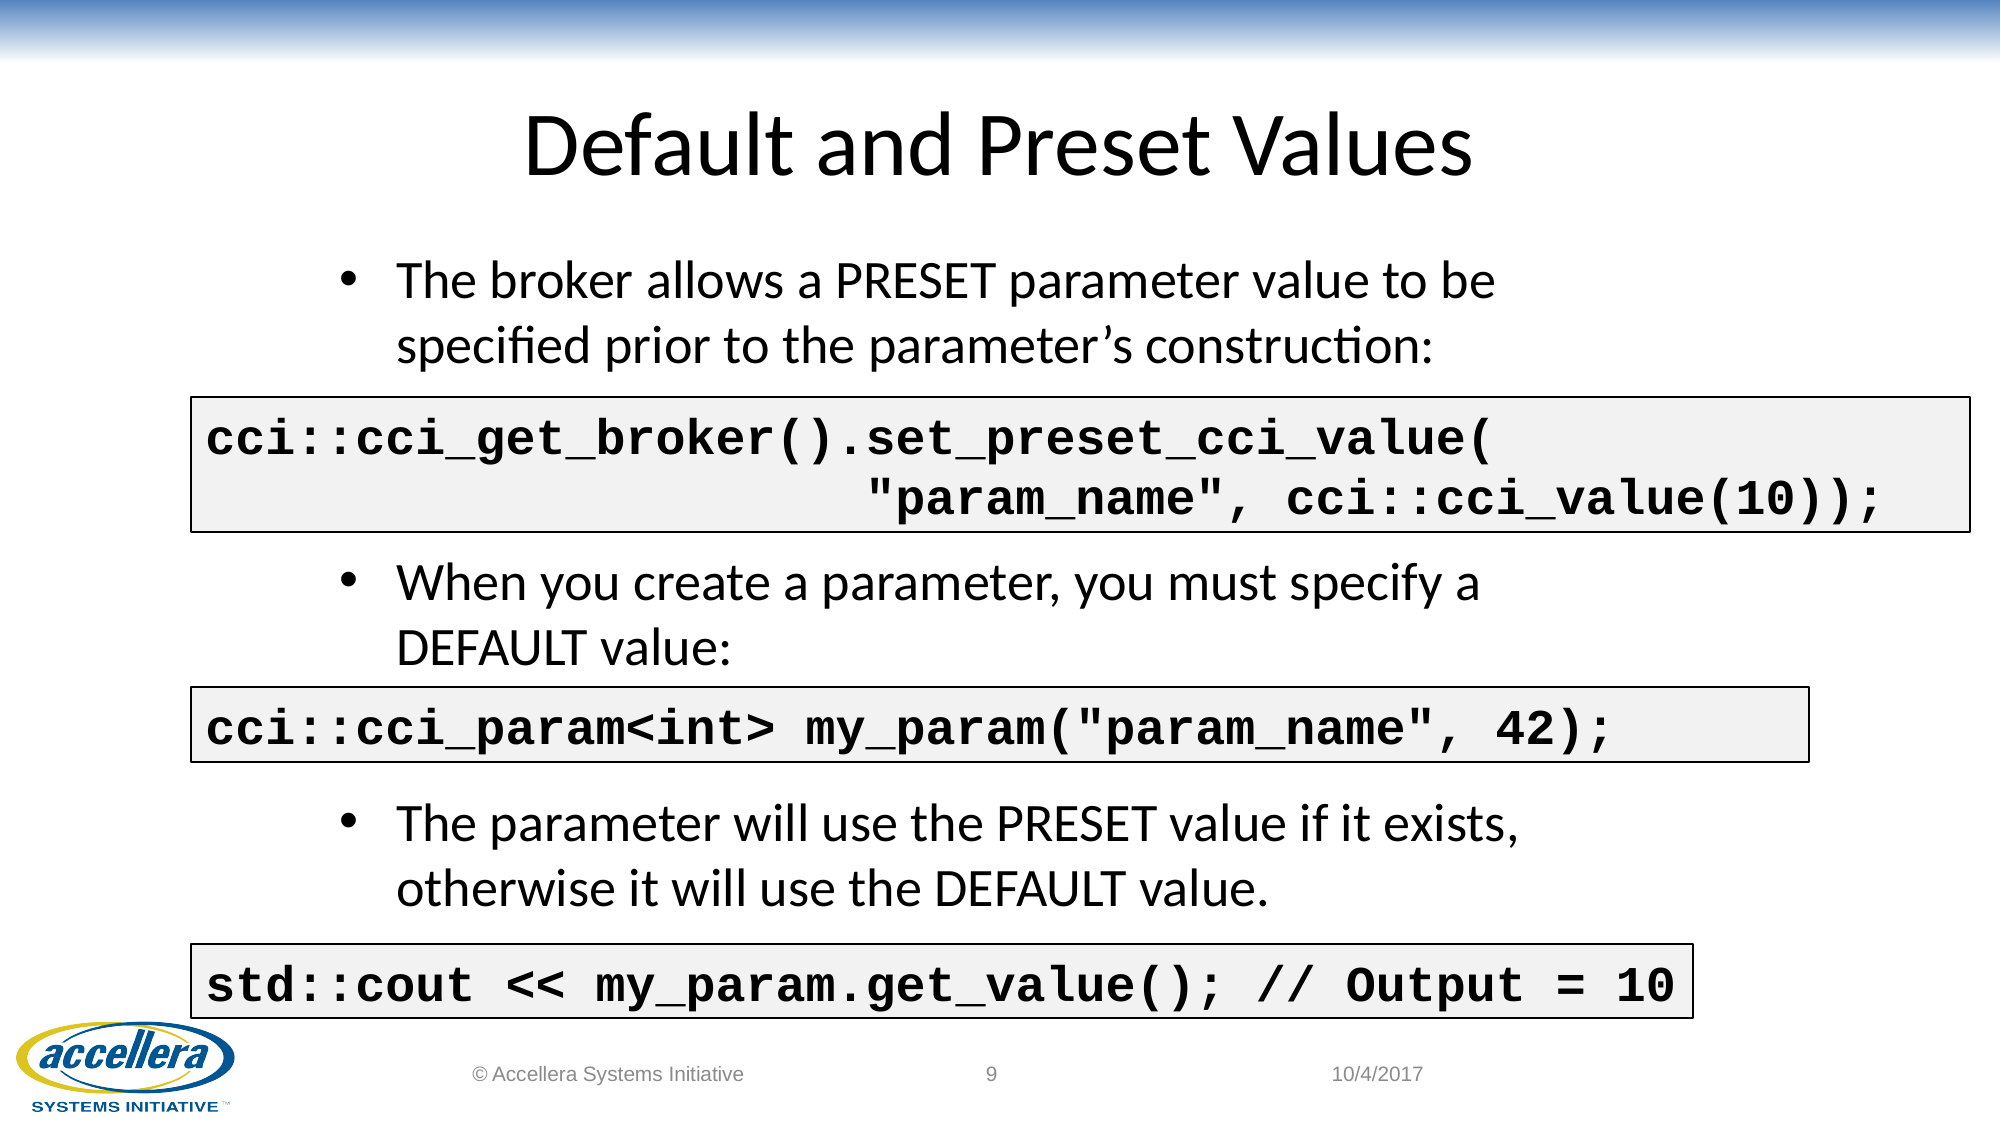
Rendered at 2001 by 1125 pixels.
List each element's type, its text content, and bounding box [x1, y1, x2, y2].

text_box cci::cci_get_broker().set_preset_cci_value( "param_name", cci::cci_value(10)); [189, 395, 1972, 534]
text_box std::cout << my_param.get_value(); // Output = 10 [189, 942, 1695, 1020]
title Default and Preset Values [99, 45, 1900, 233]
text_box The broker allows a PRESET parameter value to be specified prior to the parameter’s construction: [324, 237, 1675, 375]
text_box cci::cci_param<int> my_param("param_name", 42); [189, 685, 1811, 764]
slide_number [1316, 1042, 1550, 1103]
footer © Accellera Systems Initiative [366, 1042, 850, 1103]
slide_number 9 [850, 1042, 1184, 1103]
text_box The parameter will use the PRESET value if it exists, otherwise it will use the DEFAULT value. [324, 780, 1675, 942]
picture [16, 1021, 235, 1112]
text_box When you create a parameter, you must specify a DEFAULT value: [324, 539, 1675, 677]
